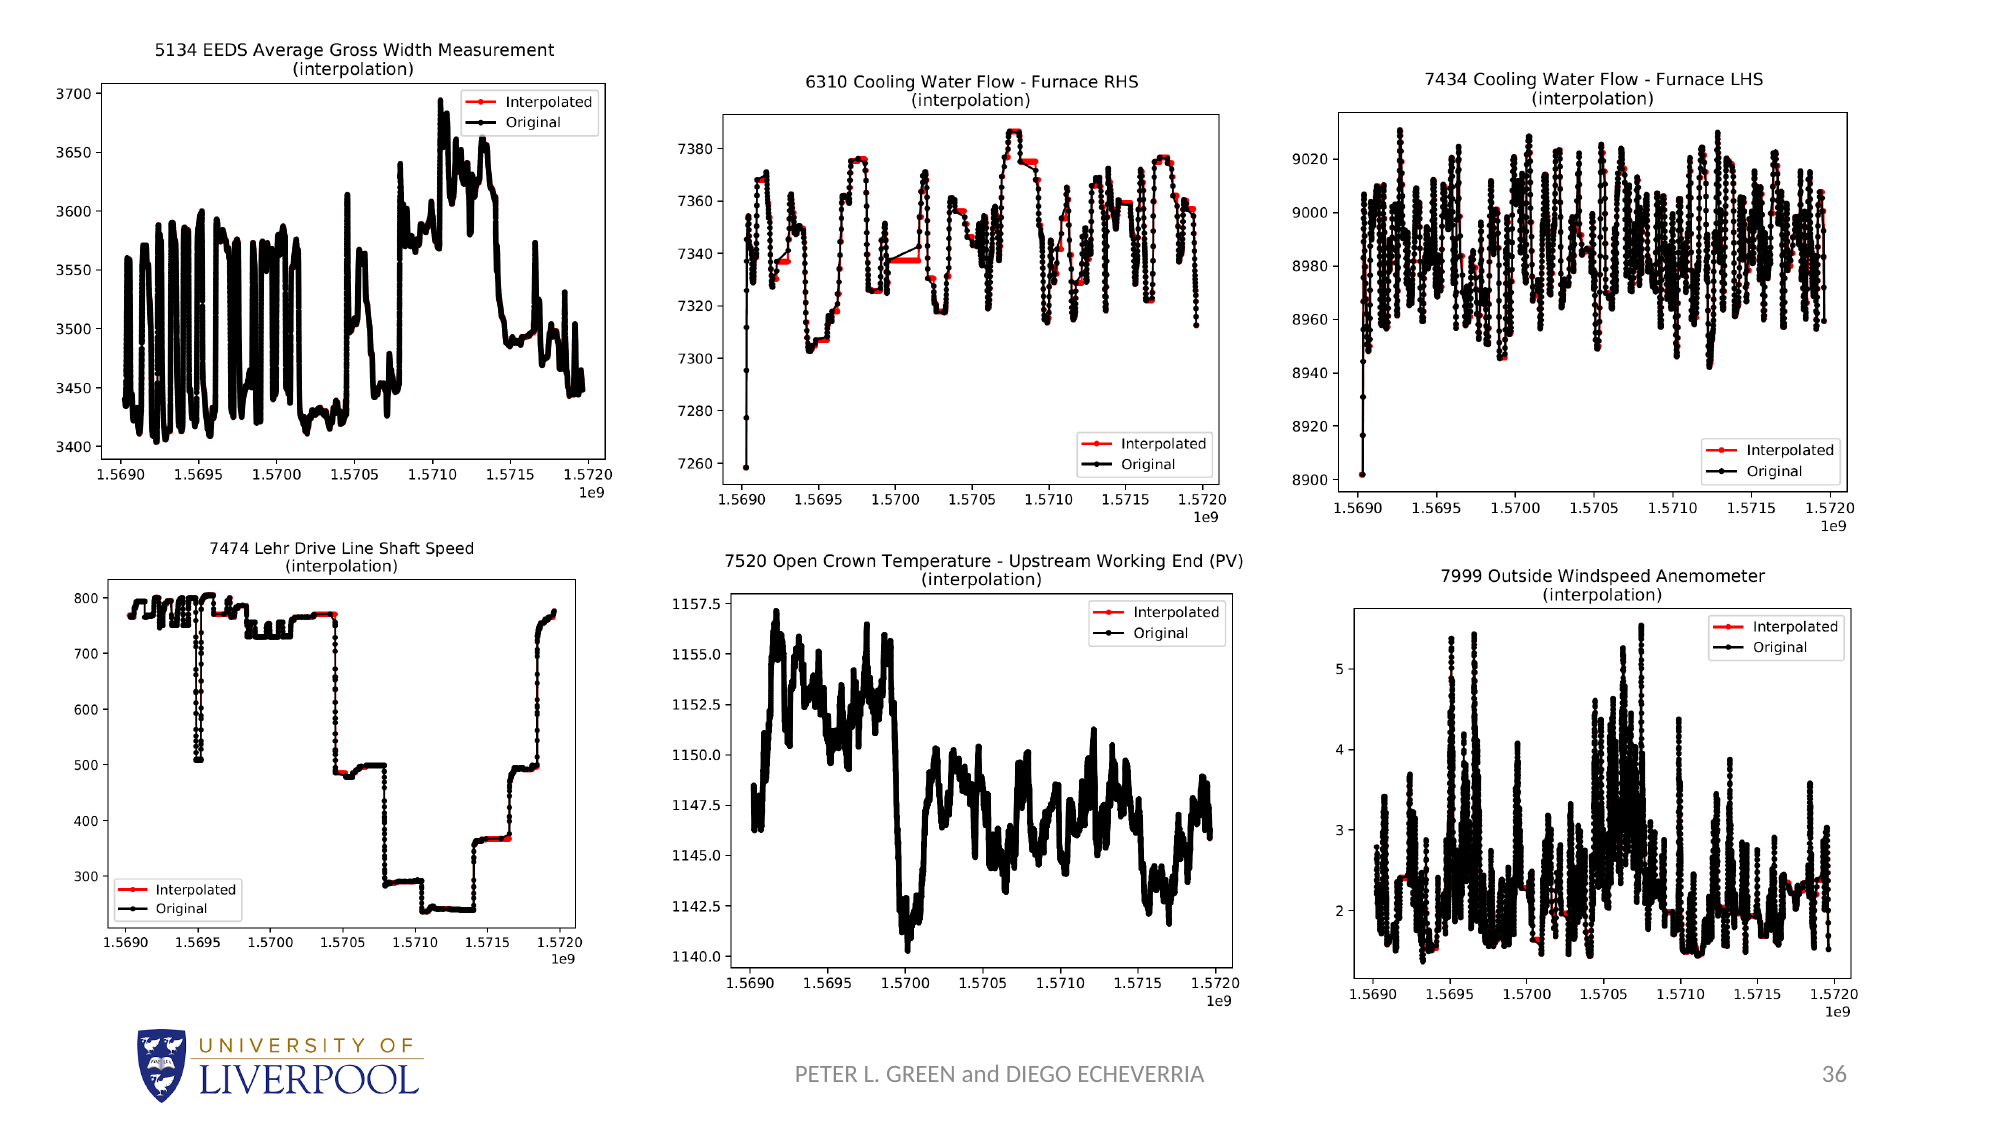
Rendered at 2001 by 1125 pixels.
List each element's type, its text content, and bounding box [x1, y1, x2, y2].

picture [41, 32, 619, 510]
footer PETER L. GREEN and DIEGO ECHEVERRIA [662, 1042, 1338, 1103]
slide_number 36 [1412, 1043, 1863, 1103]
picture [1318, 559, 1878, 1043]
picture [137, 1029, 424, 1103]
picture [63, 534, 597, 973]
picture [1276, 57, 1863, 535]
picture [656, 51, 1259, 1019]
